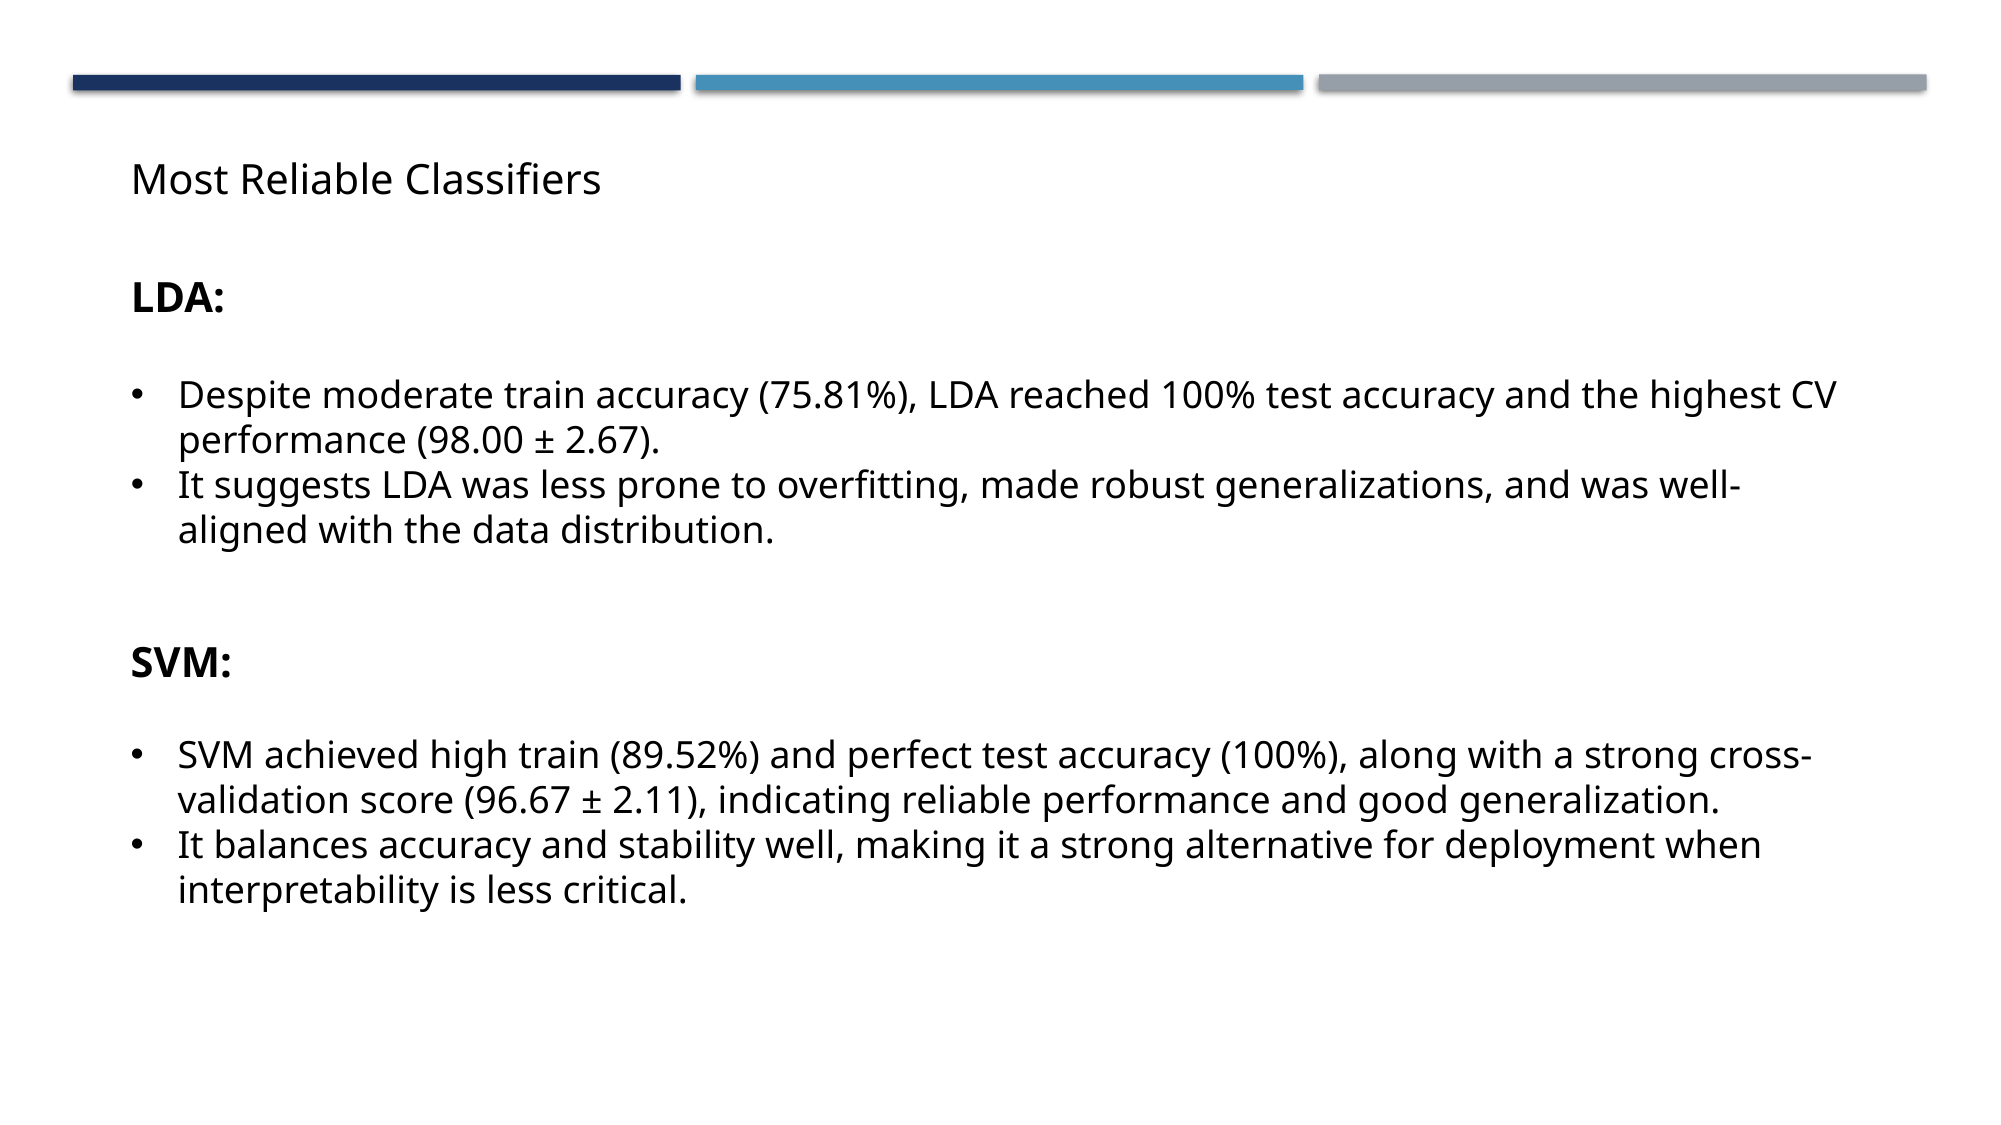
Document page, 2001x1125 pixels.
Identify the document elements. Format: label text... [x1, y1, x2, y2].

text_box Most Reliable Classifiers [115, 145, 1116, 211]
text_box LDA: Despite moderate train accuracy (75.81%), LDA reached 100% test accuracy and the highest CV performance (98.00 ± 2.67). It suggests LDA was less prone to overfitting, made robust generalizations, and was well-aligned with the data distribution. [115, 263, 1887, 558]
text_box SVM: SVM achieved high train (89.52%) and perfect test accuracy (100%), along with a strong cross-validation score (96.67 ± 2.11), indicating reliable performance and good generalization. It balances accuracy and stability well, making it a strong alternative for deployment when interpretability is less critical. [115, 628, 1887, 919]
